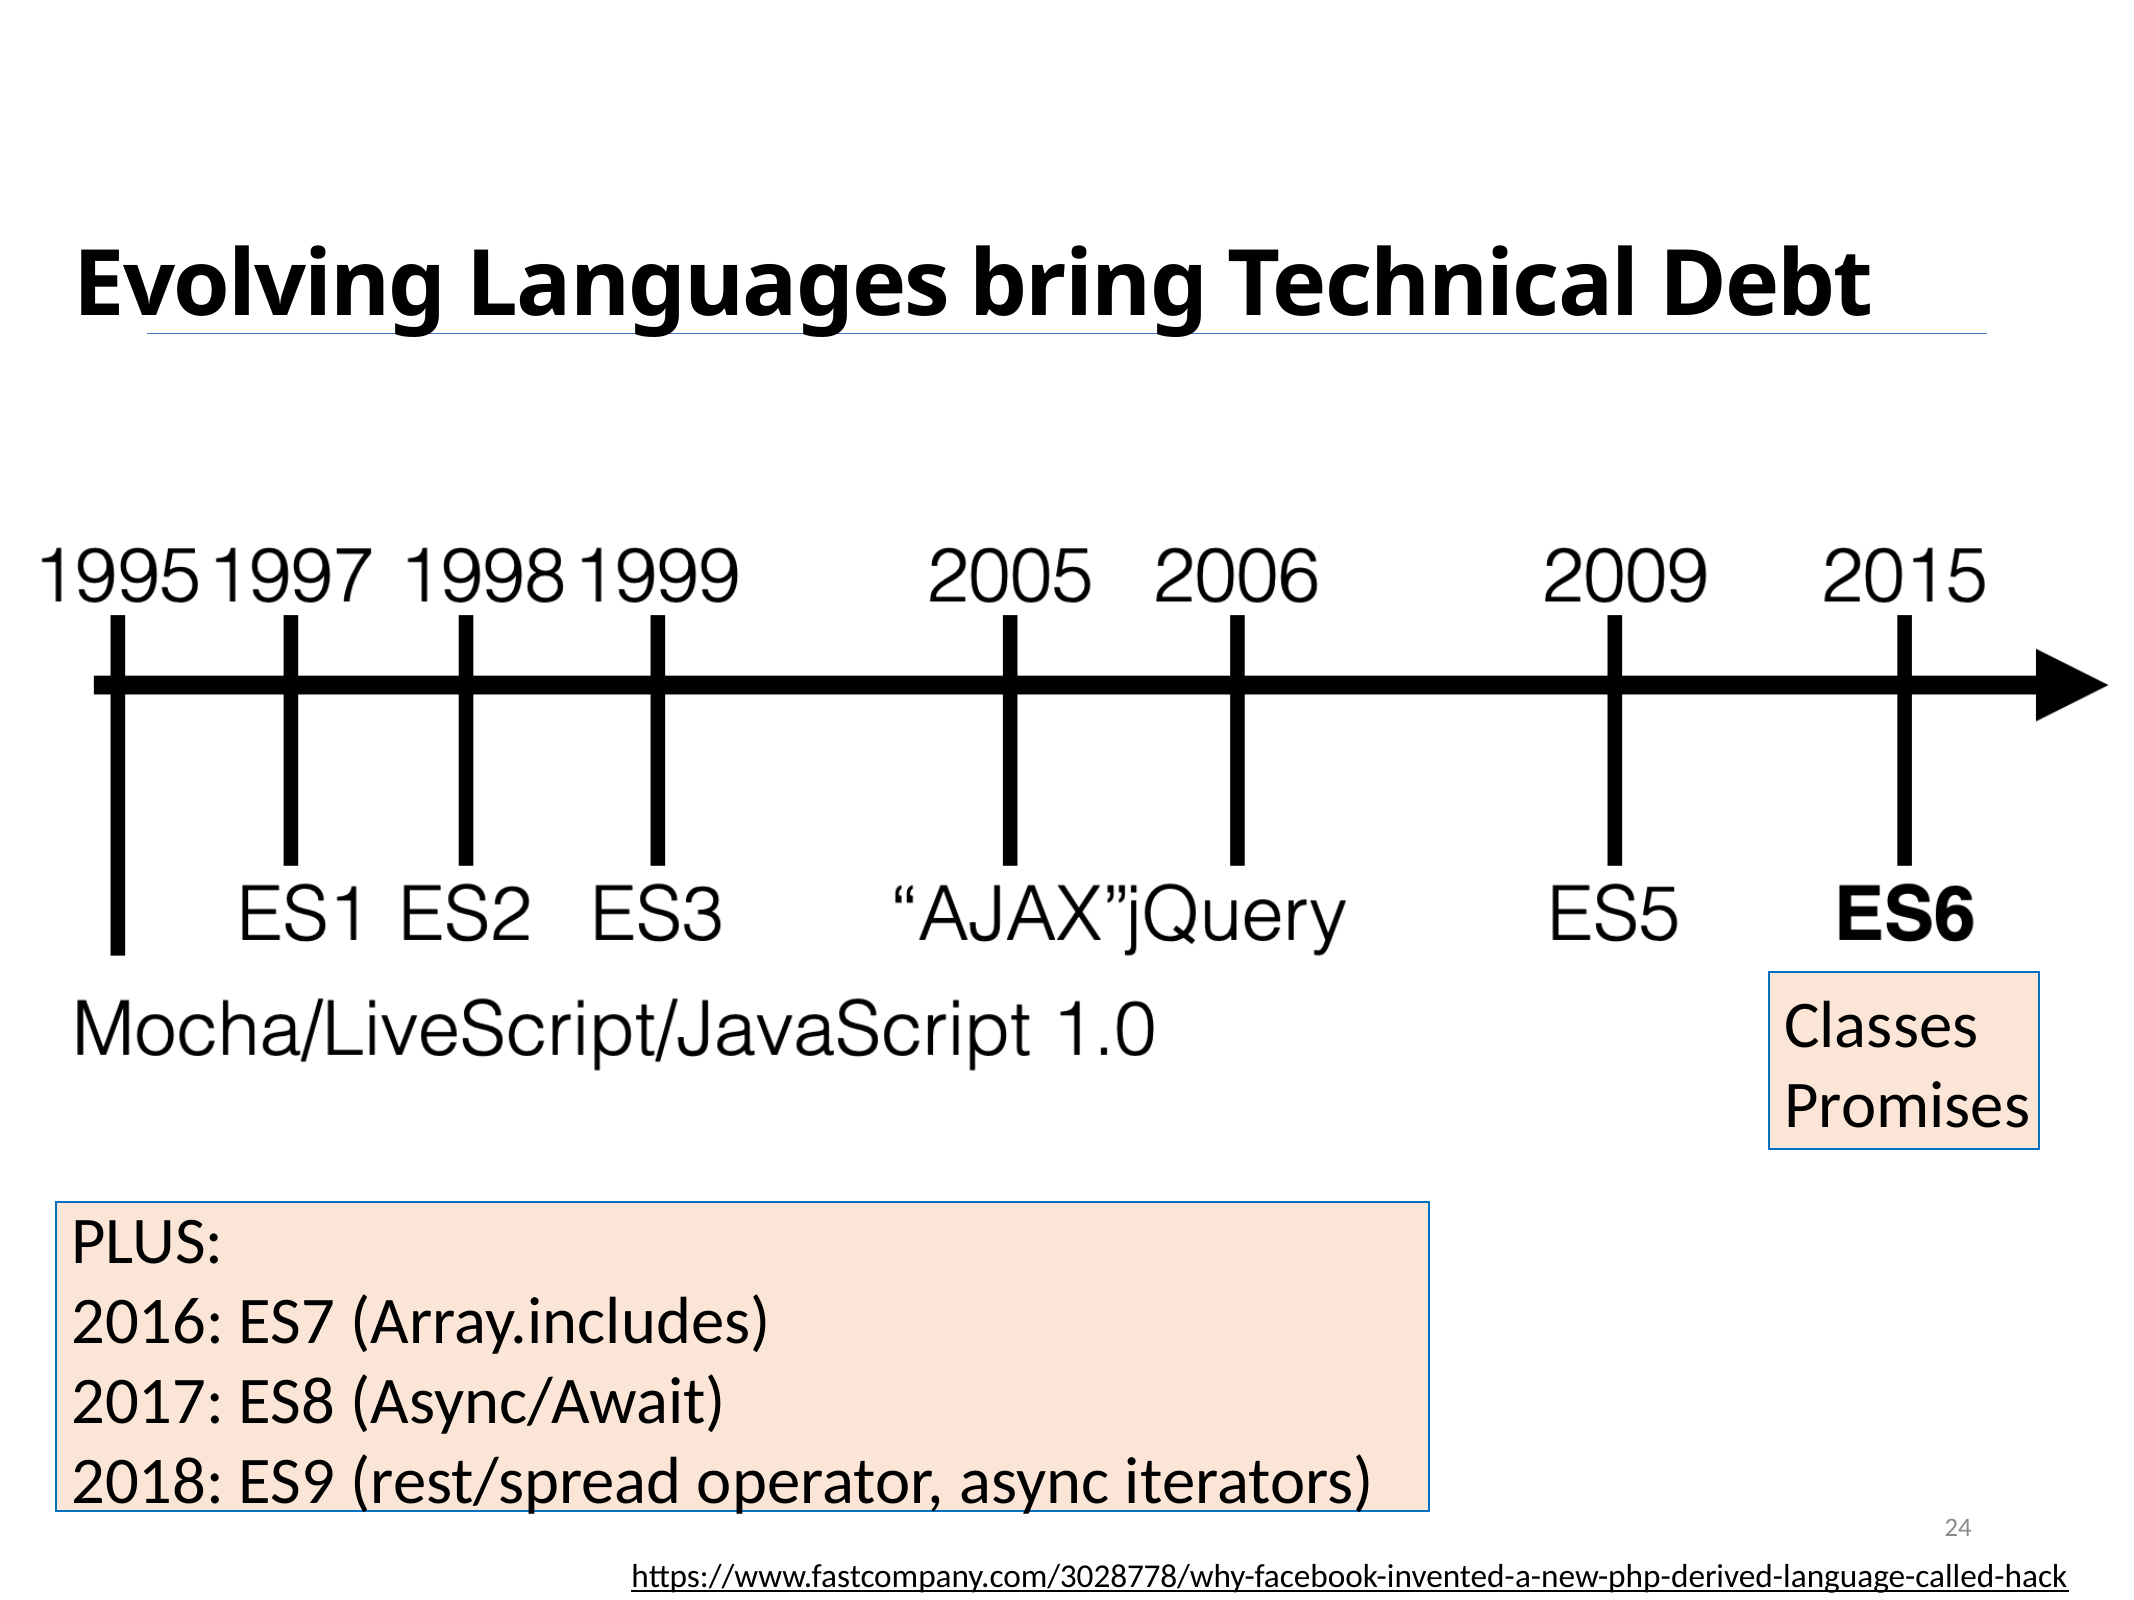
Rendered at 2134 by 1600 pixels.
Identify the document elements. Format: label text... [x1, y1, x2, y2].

text_box Classes Promises [1768, 1081, 2040, 1150]
picture [23, 519, 2110, 1081]
text_box https://www.fastcompany.com/3028778/why-facebook-invented-a-new-php-derived-language-called-hack [615, 1547, 2089, 1600]
slide_number 24 [1506, 1482, 1987, 1547]
text_box Evolving Languages bring Technical Debt [69, 219, 2056, 484]
text_box PLUS: 2016: ES7 (Array.includes) 2017: ES8 (Async/Await) 2018: ES9 (rest/spread operator, async iterators) [55, 1201, 1430, 1512]
